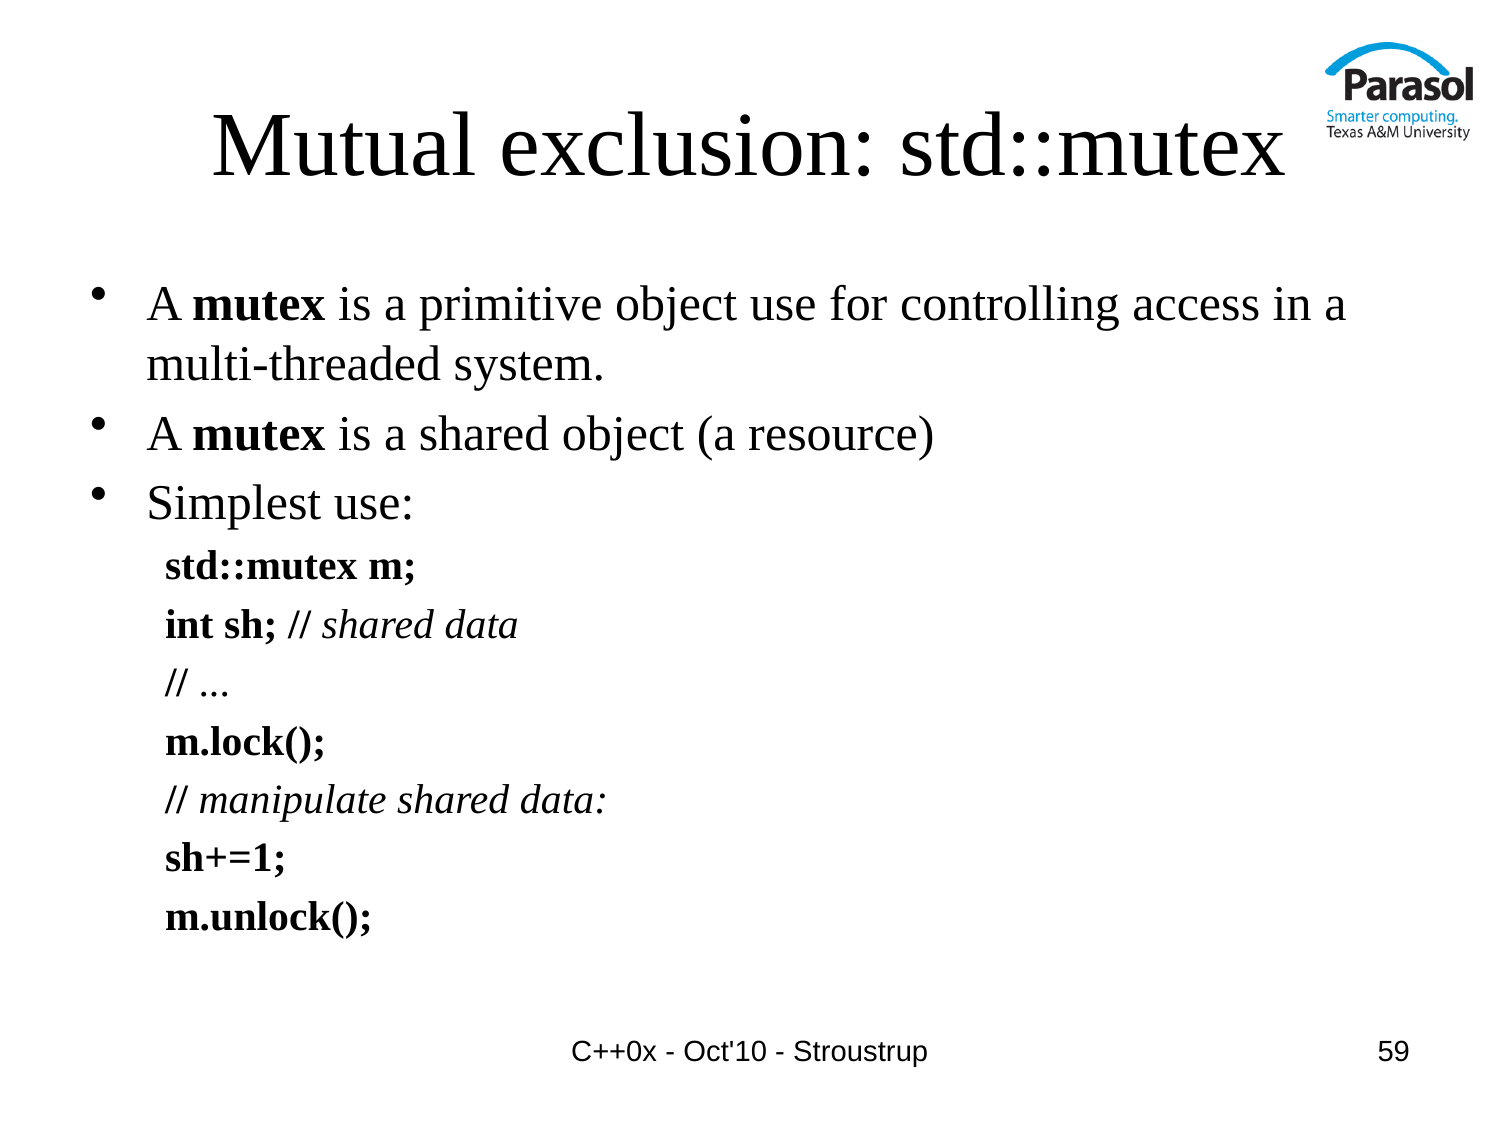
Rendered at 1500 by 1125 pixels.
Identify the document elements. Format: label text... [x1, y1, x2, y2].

title Mutual exclusion: std::mutex [74, 44, 1426, 233]
footer C++0x - Oct'10 - Stroustrup [512, 1024, 988, 1103]
slide_number 59 [1074, 1024, 1426, 1103]
list A mutex is a primitive object use for controlling access in a multi-threaded system. A mutex is a shared object (a resource) Simplest use: std::mutex m; int sh; // shared data // ... m.lock(); // manipulate shared data: sh+=1; m.unlock(); [74, 262, 1426, 1006]
picture [1312, 24, 1488, 158]
